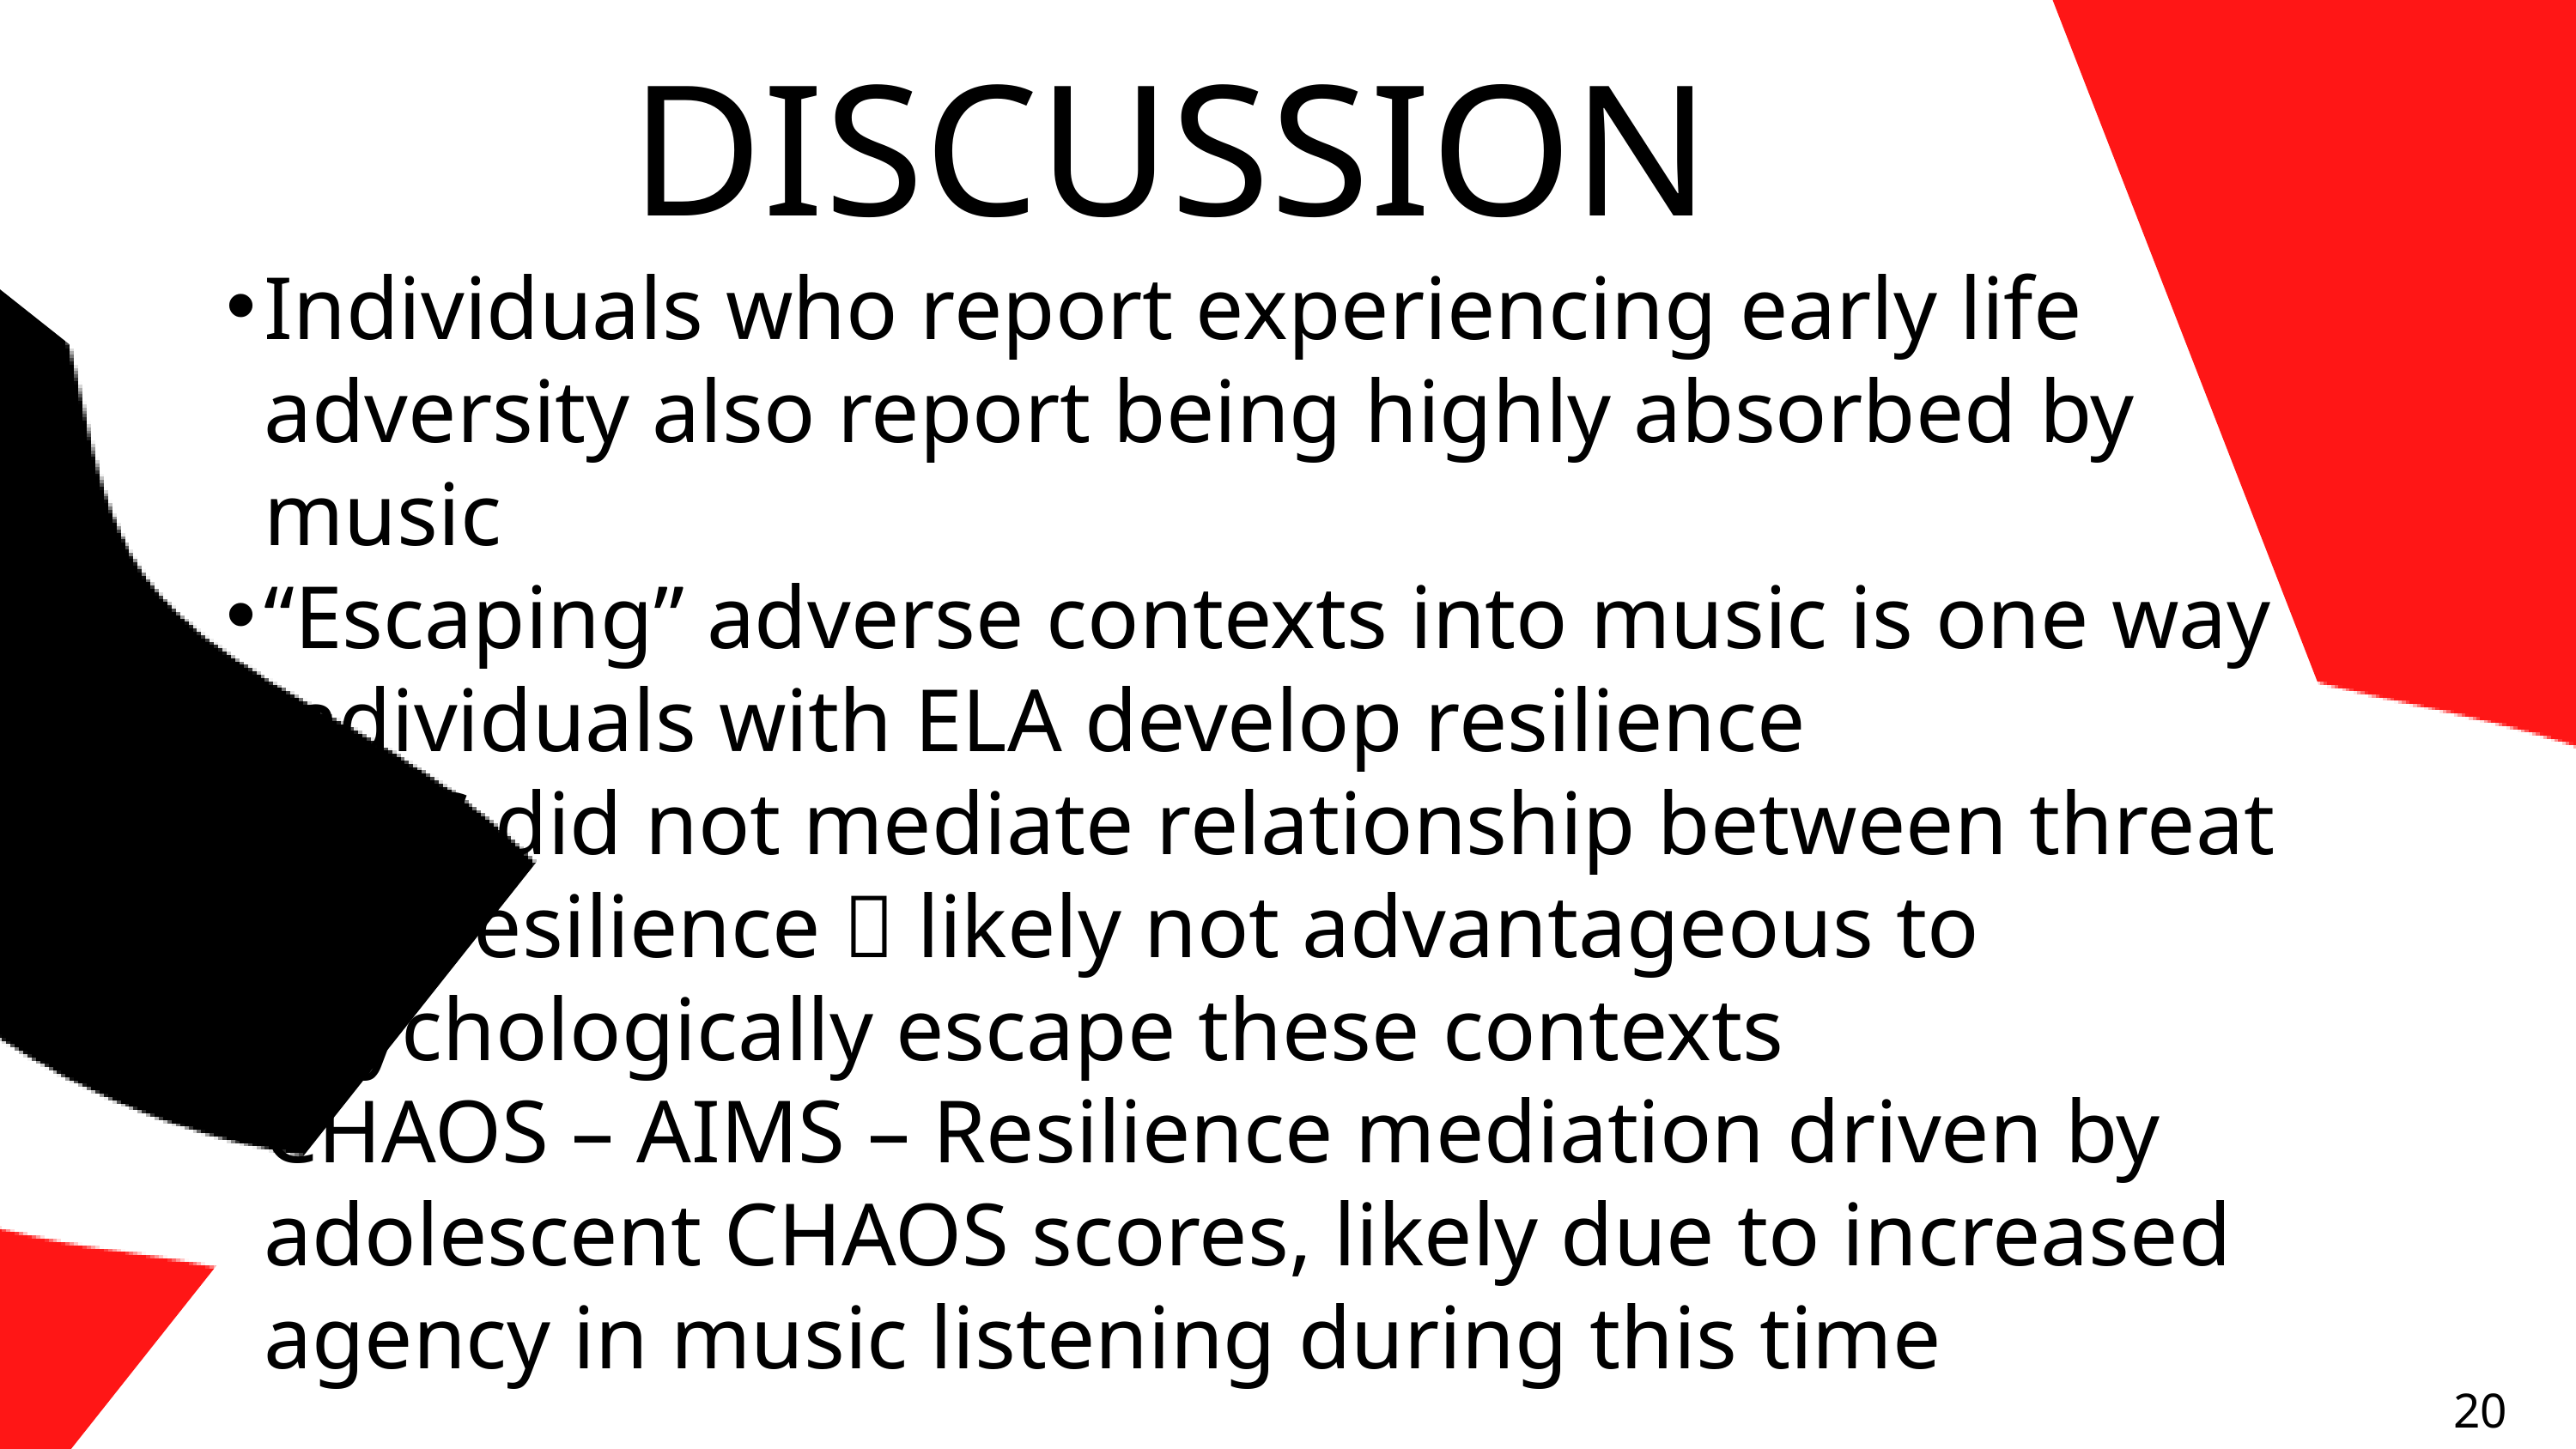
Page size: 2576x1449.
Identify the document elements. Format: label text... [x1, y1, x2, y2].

text_box DISCUSSION [301, 34, 2040, 252]
text_box Individuals who report experiencing early life adversity also report being highly absorbed by music “Escaping” adverse contexts into music is one way individuals with ELA develop resilience AIMS did not mediate relationship between threat and resilience  likely not advantageous to psychologically escape these contexts CHAOS – AIMS – Resilience mediation driven by adolescent CHAOS scores, likely due to increased agency in music listening during this time [187, 253, 2277, 1386]
text_box 20 [2411, 1371, 2549, 1438]
text_box [2052, 0, 2576, 1333]
text_box [0, 289, 187, 1449]
